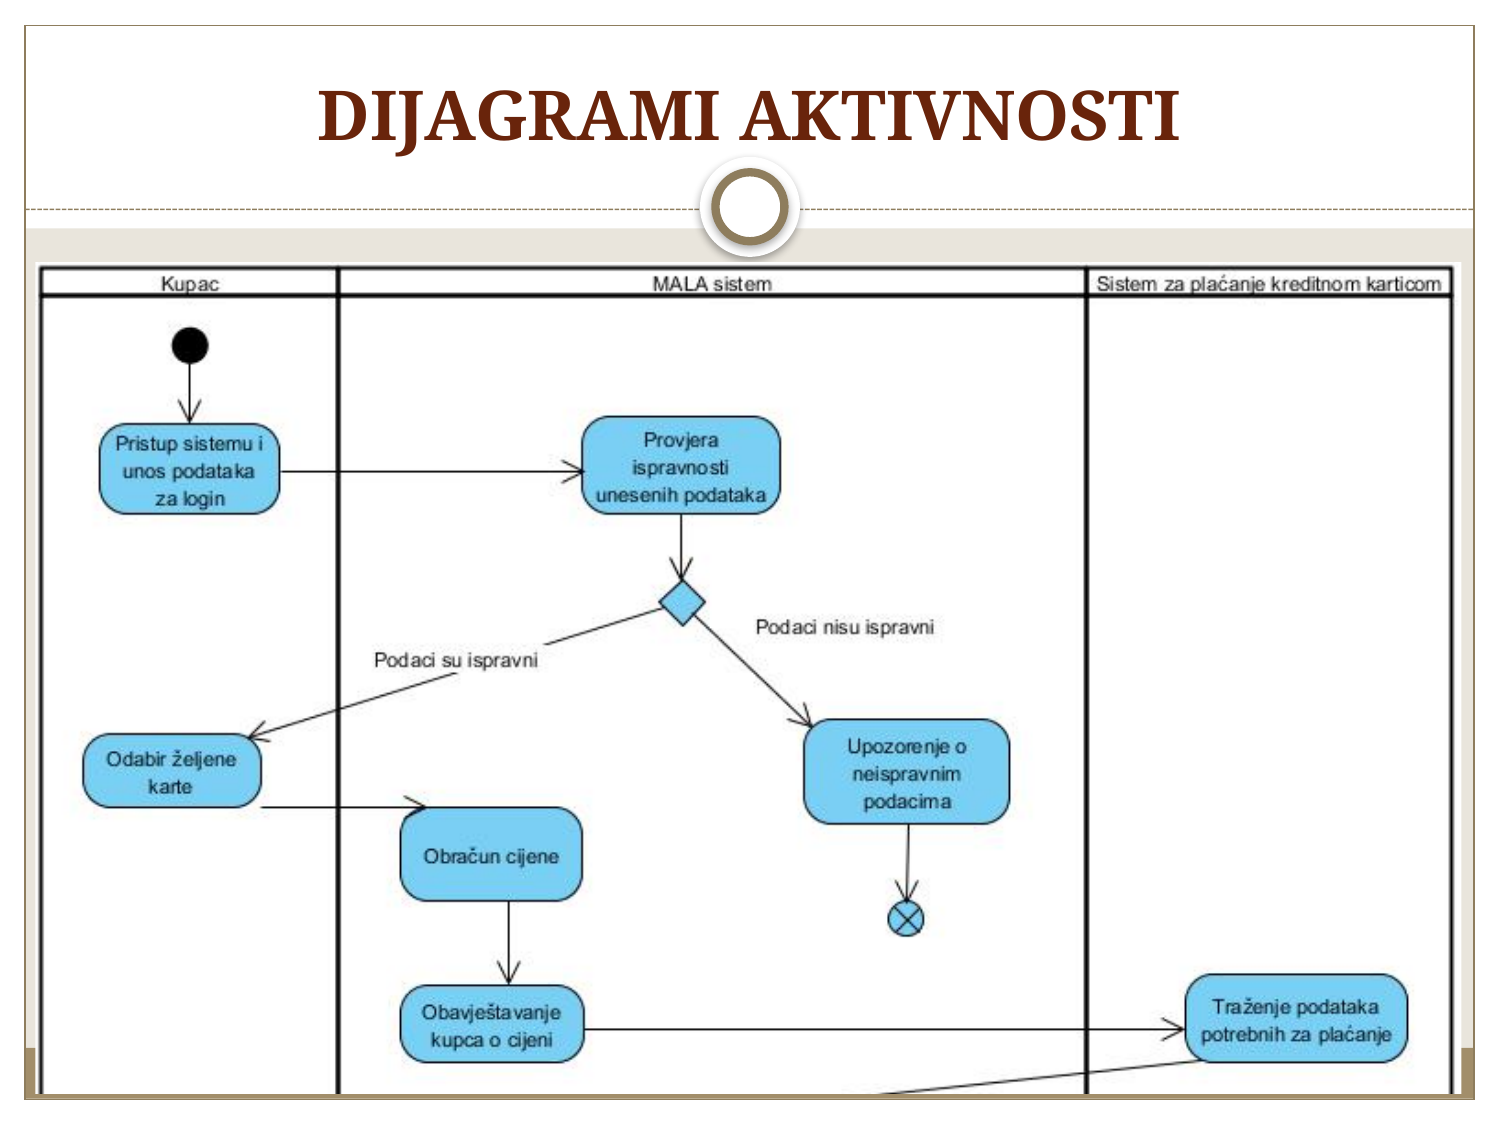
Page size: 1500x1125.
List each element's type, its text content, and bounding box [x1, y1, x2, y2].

title DIJAGRAMI AKTIVNOSTI [49, 37, 1450, 162]
picture [35, 262, 1462, 1095]
